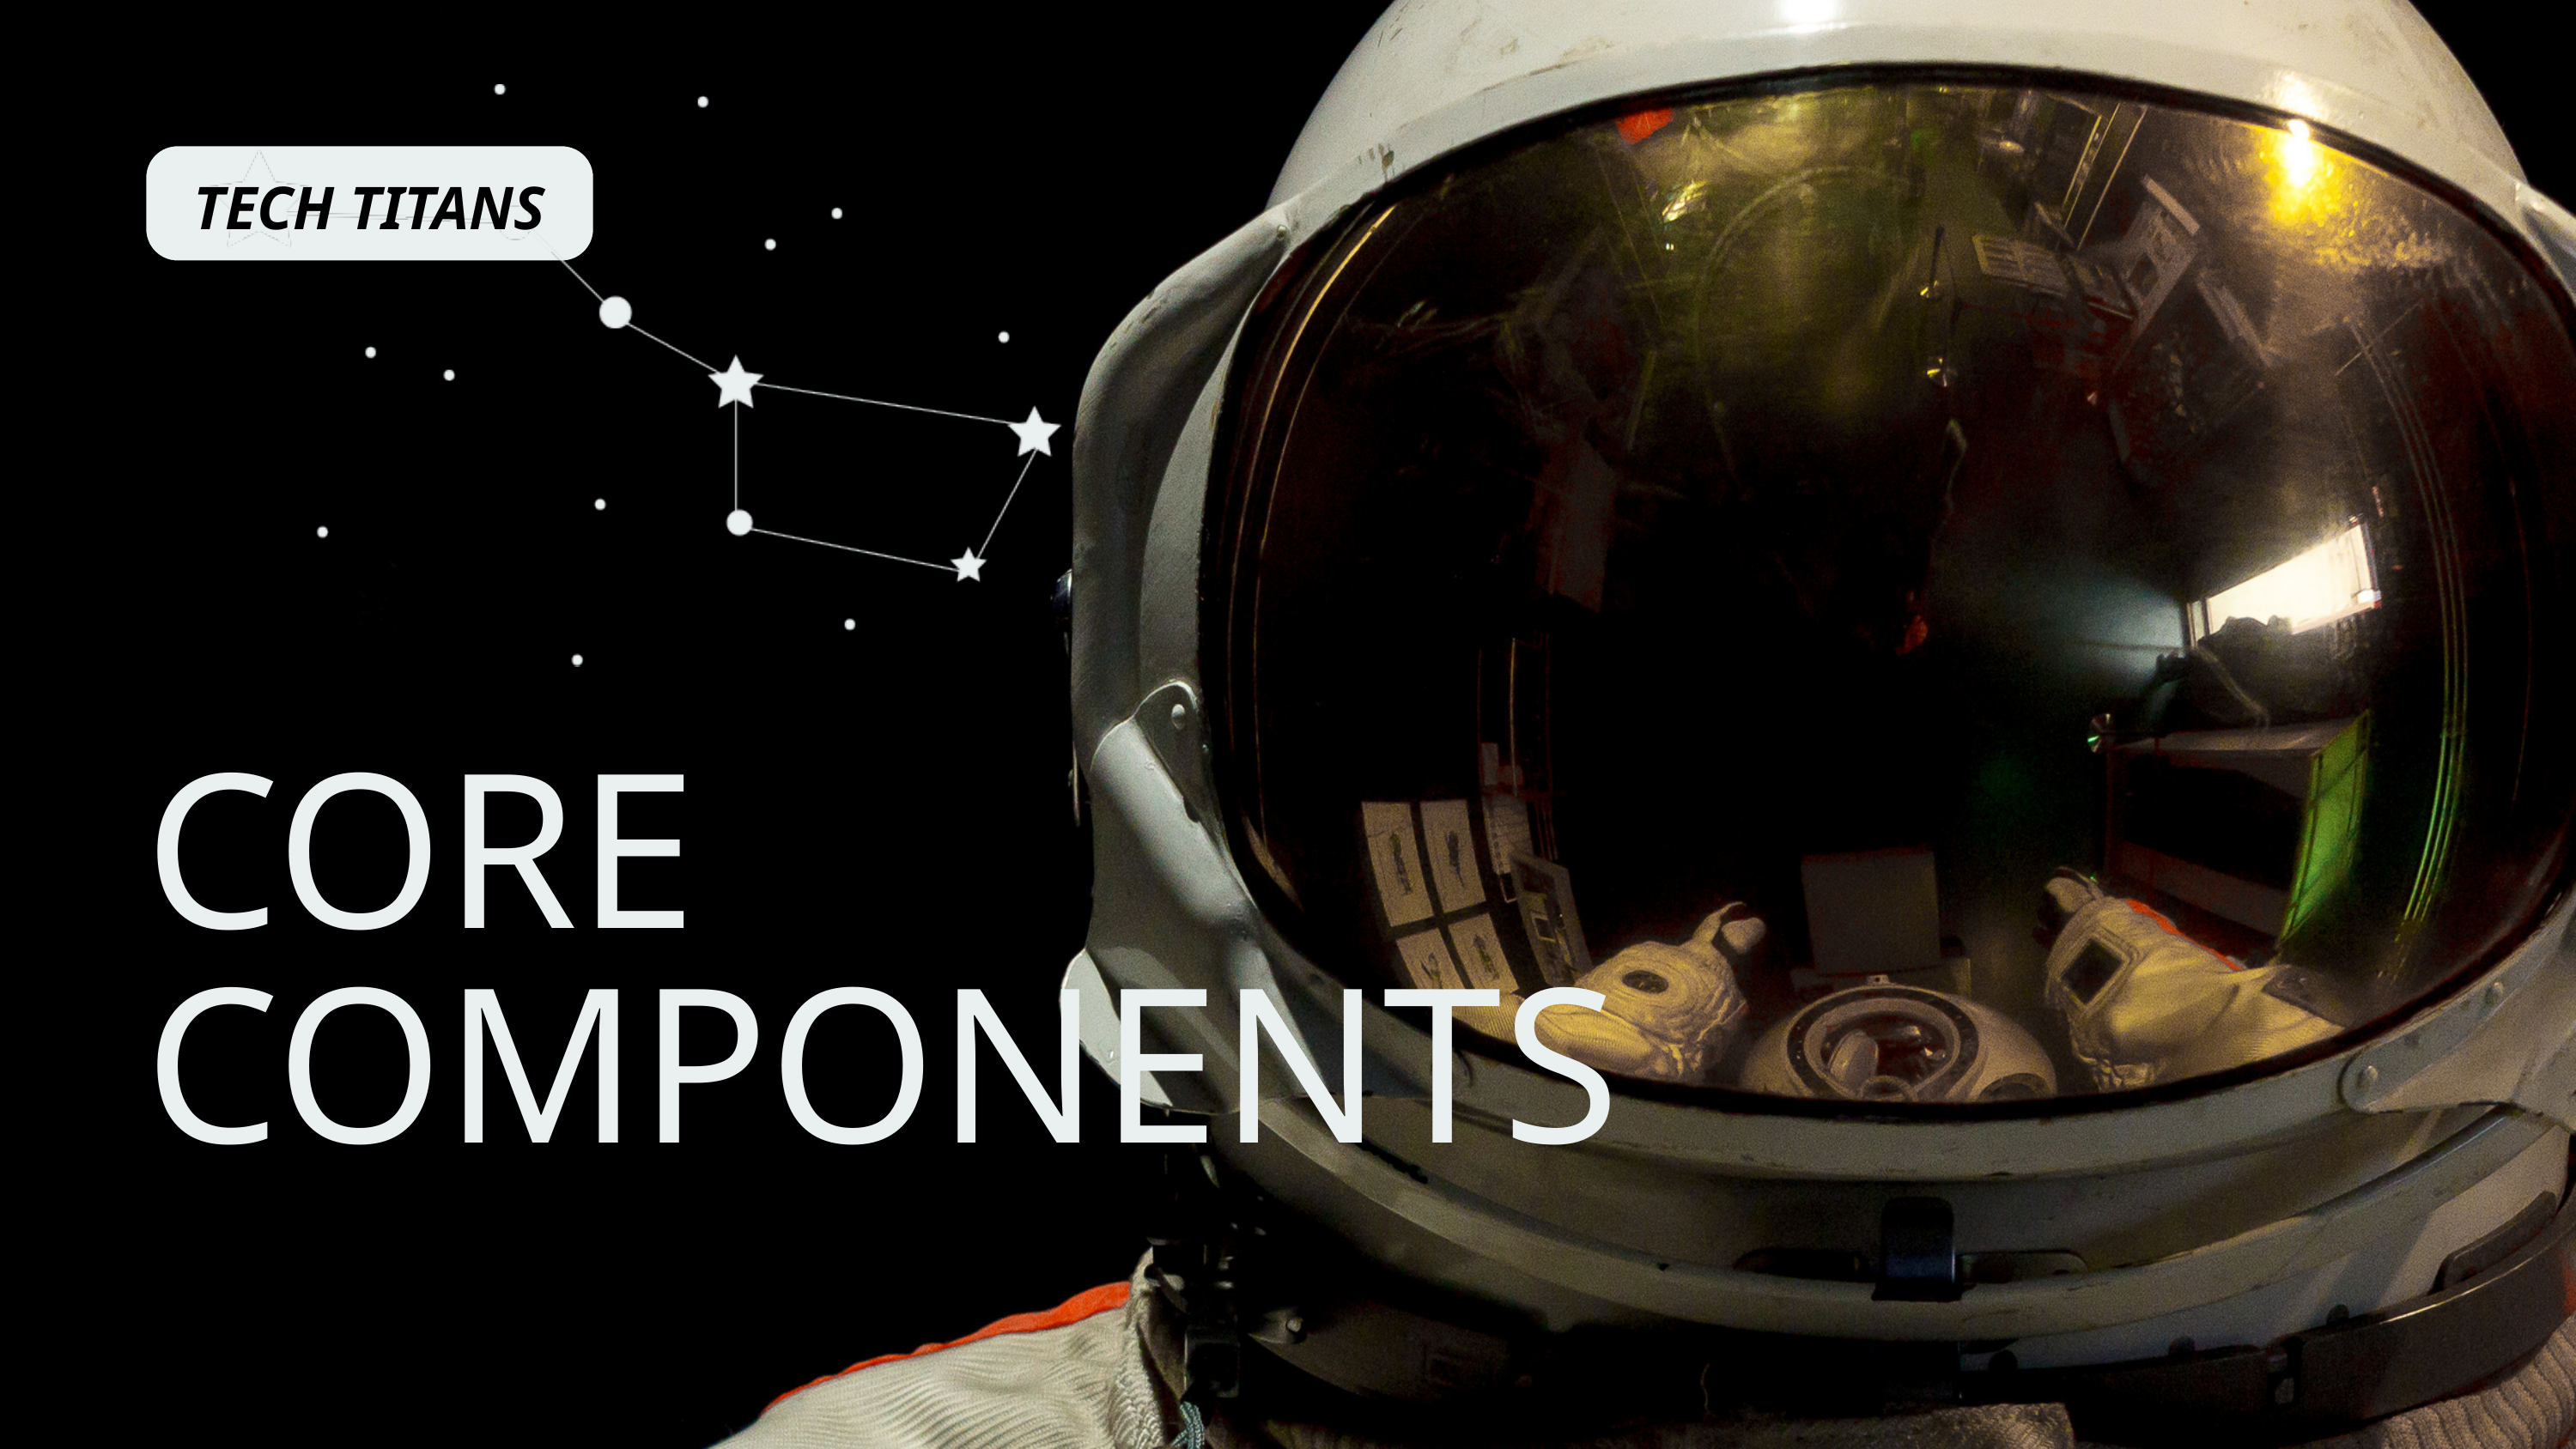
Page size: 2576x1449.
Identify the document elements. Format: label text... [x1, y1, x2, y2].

text_box CORE COMPONENTS [144, 756, 1979, 1186]
text_box [0, 0, 2576, 1449]
text_box [210, 84, 1062, 667]
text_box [144, 144, 595, 263]
